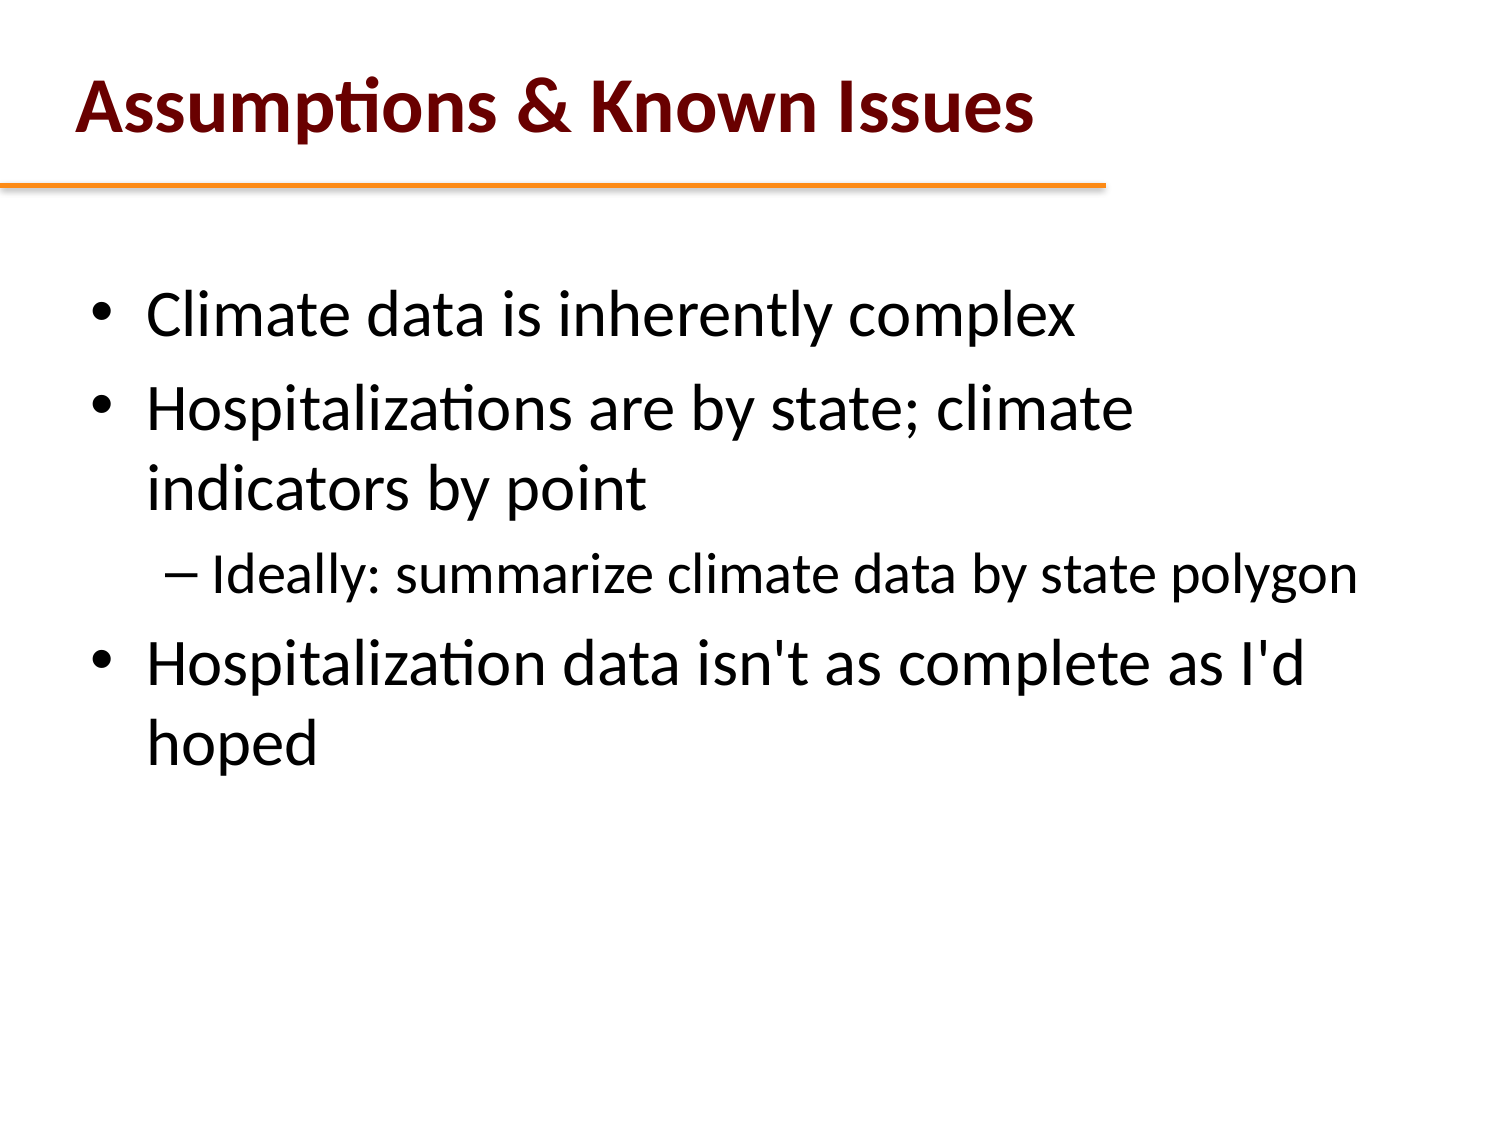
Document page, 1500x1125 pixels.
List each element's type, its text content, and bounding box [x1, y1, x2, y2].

list Climate data is inherently complex Hospitalizations are by state; climate indicators by point Ideally: summarize climate data by state polygon Hospitalization data isn't as complete as I'd hoped [75, 262, 1425, 1090]
text_box Assumptions & Known Issues [60, 20, 1484, 182]
